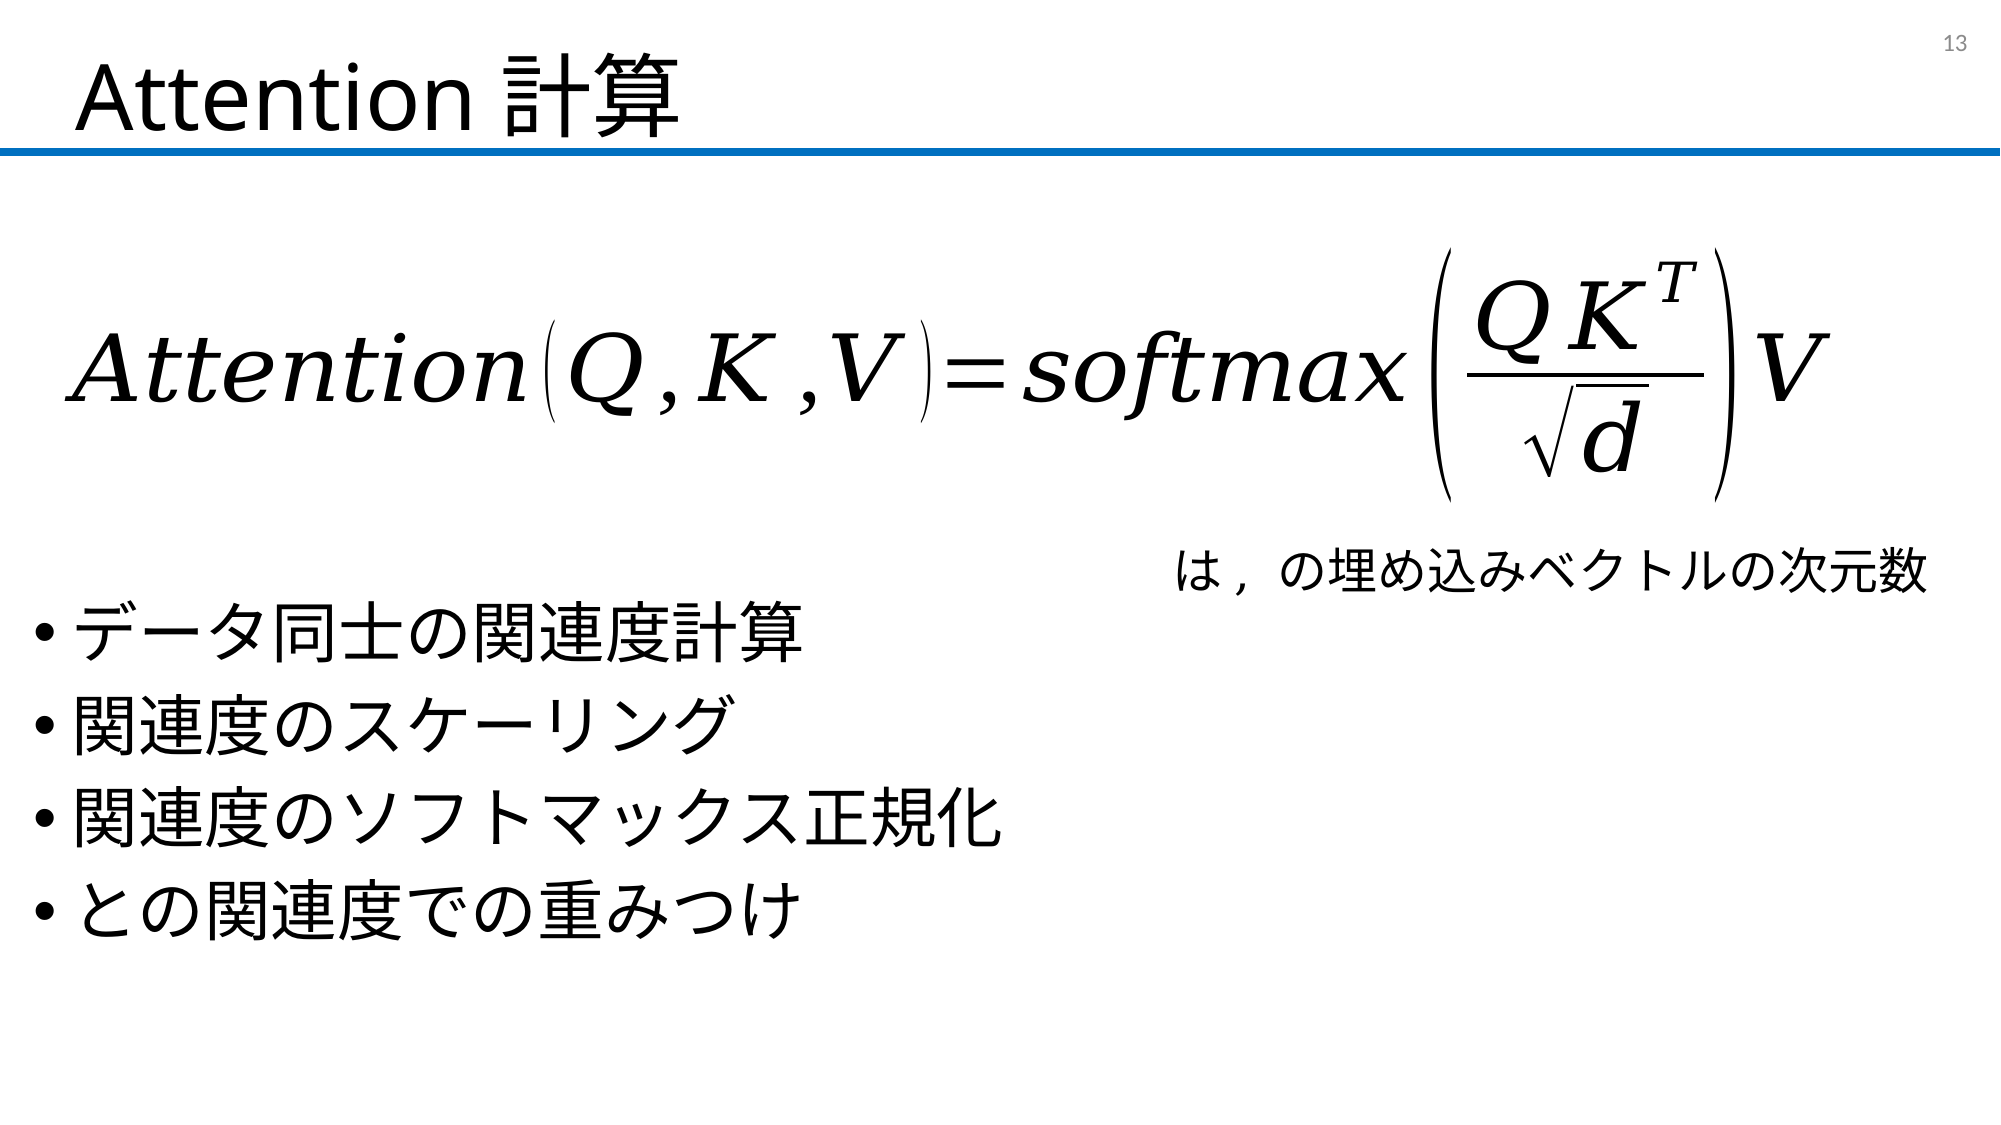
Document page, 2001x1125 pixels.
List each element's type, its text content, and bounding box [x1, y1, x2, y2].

slide_number 12 [1532, 11, 1983, 72]
title Attention計算 [60, 0, 1943, 202]
